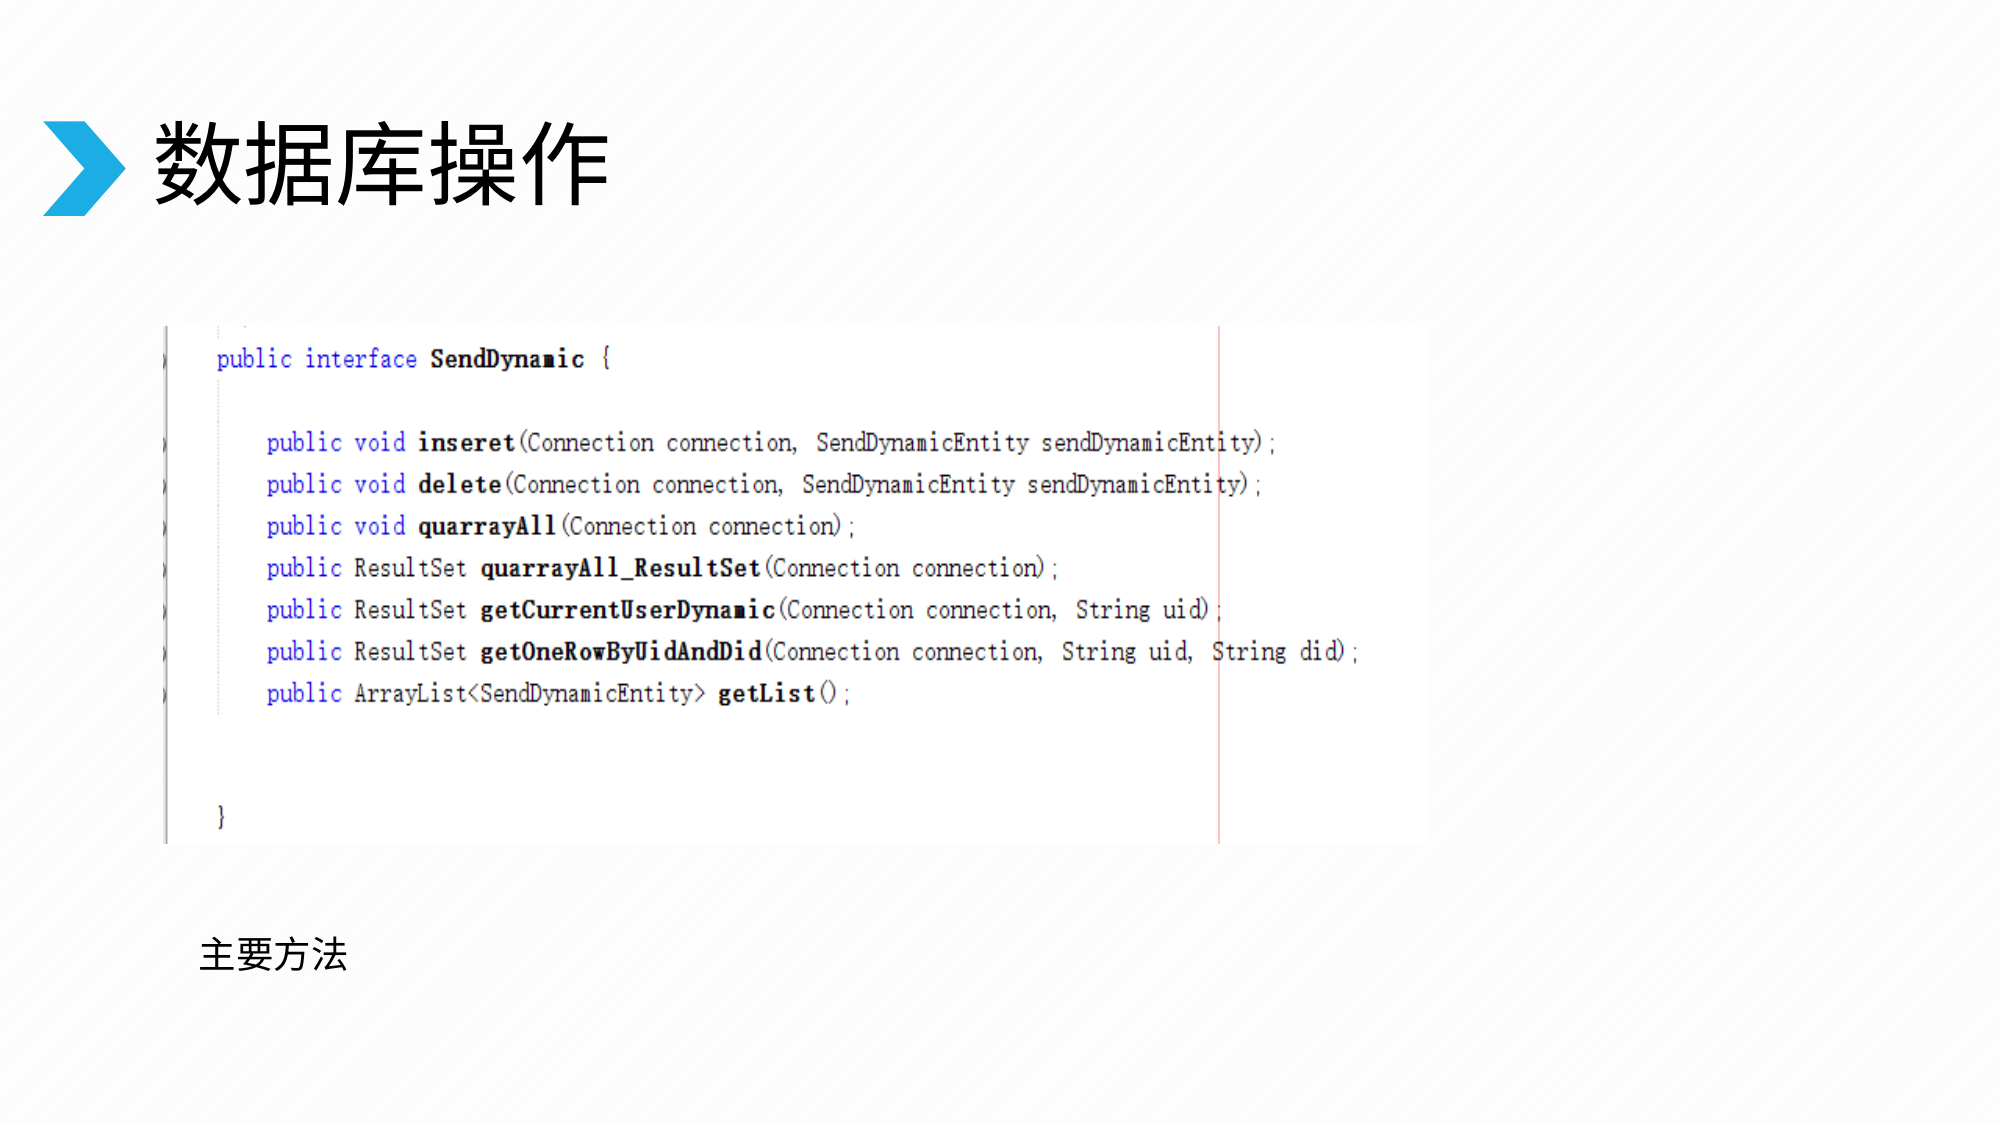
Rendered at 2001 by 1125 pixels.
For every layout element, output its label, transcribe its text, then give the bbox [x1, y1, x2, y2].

text_box 主要方法 [184, 923, 474, 984]
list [163, 326, 1428, 844]
title 数据库操作 [137, 59, 1863, 278]
